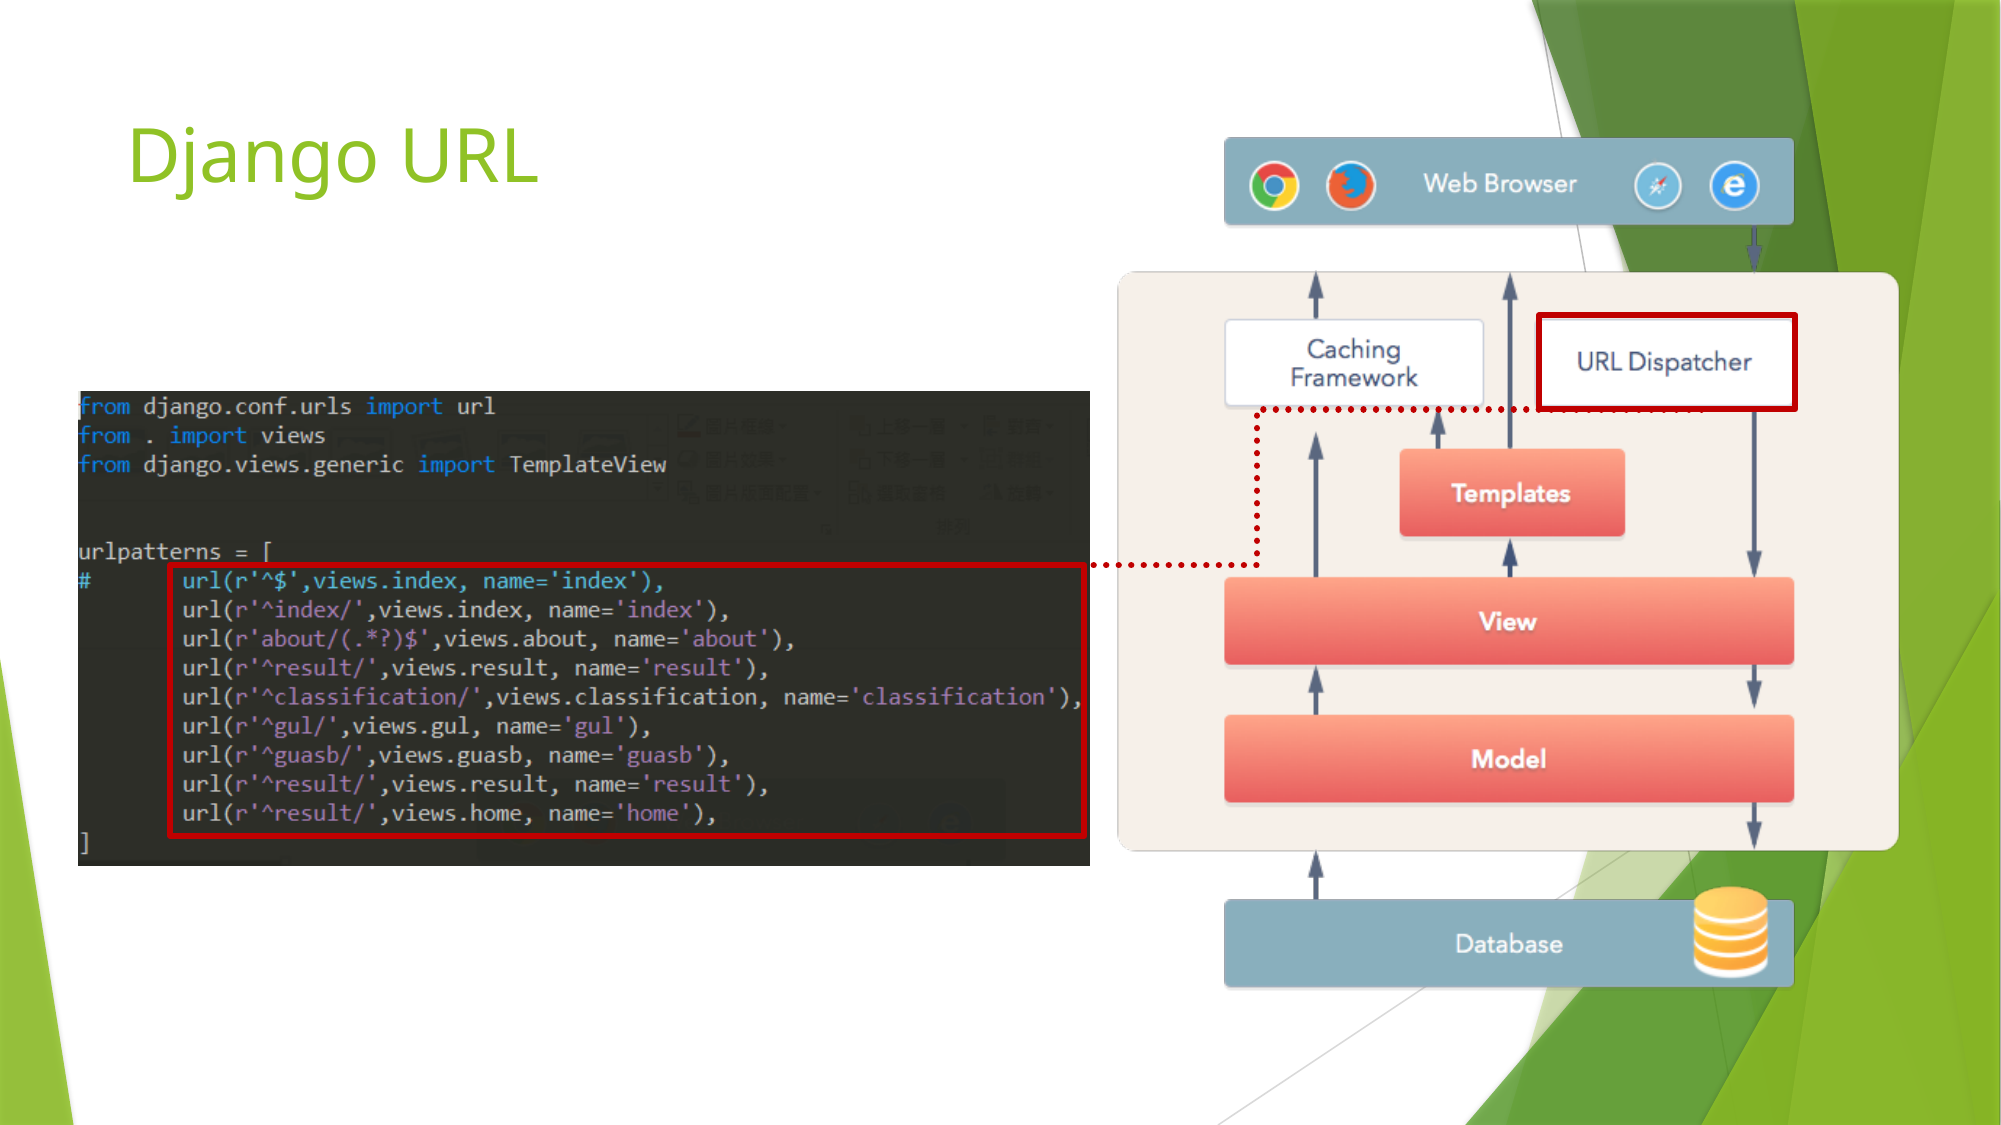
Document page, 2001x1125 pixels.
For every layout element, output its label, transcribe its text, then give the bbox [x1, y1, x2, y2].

picture [1090, 111, 1926, 1014]
title Django URL [111, 99, 1522, 317]
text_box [811, 408, 1703, 566]
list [77, 391, 1085, 867]
